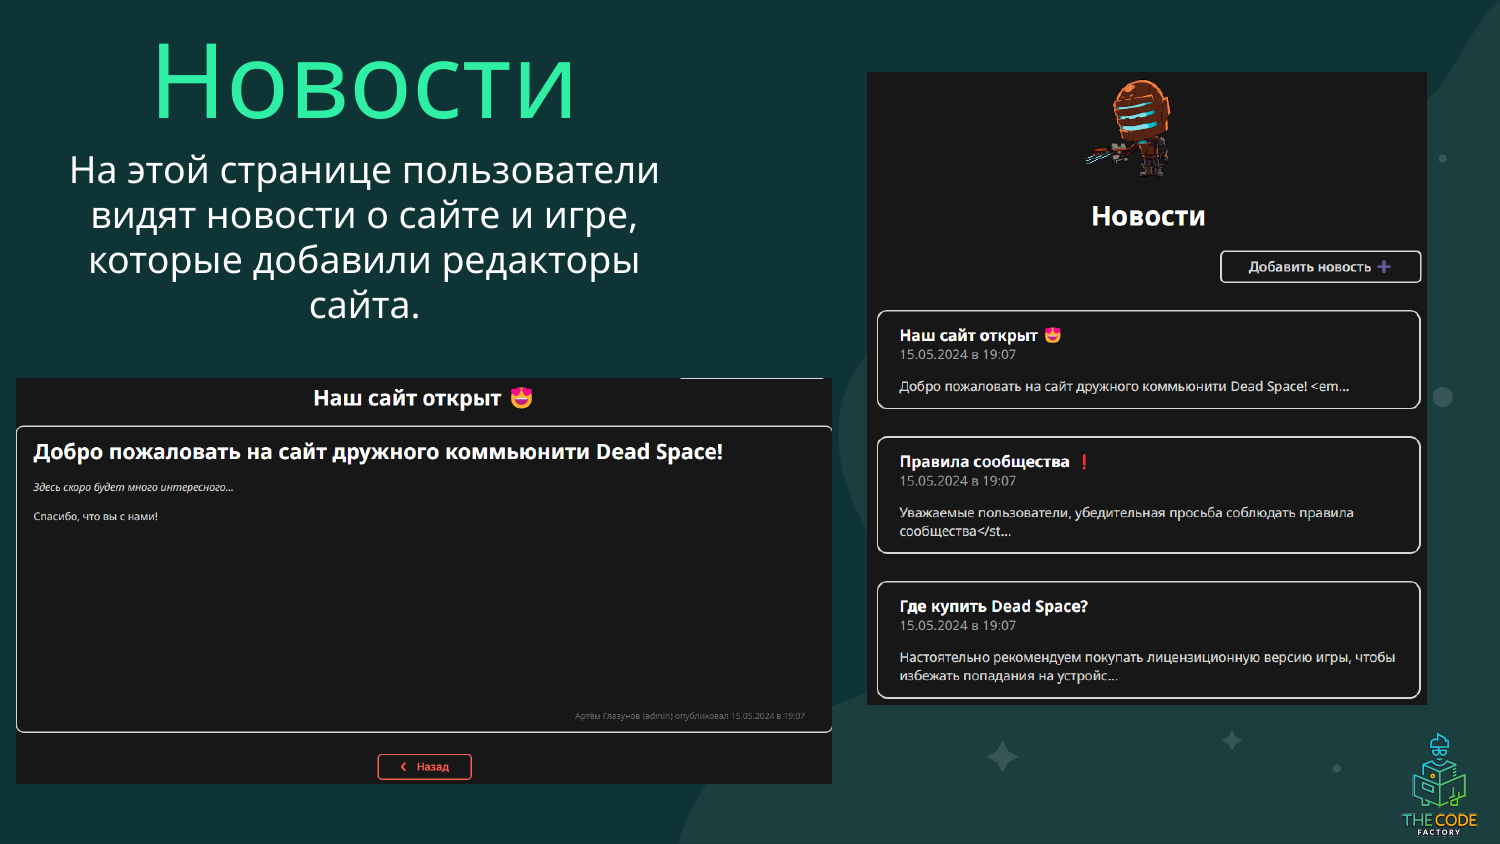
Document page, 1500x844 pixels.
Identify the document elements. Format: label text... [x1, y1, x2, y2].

title Новости [16, 23, 713, 138]
text_box На этой странице пользователи видят новости о сайте и игре, которые добавили редакторы сайта. [16, 138, 713, 334]
picture [867, 72, 1428, 705]
picture [16, 377, 832, 784]
picture [1379, 722, 1500, 844]
